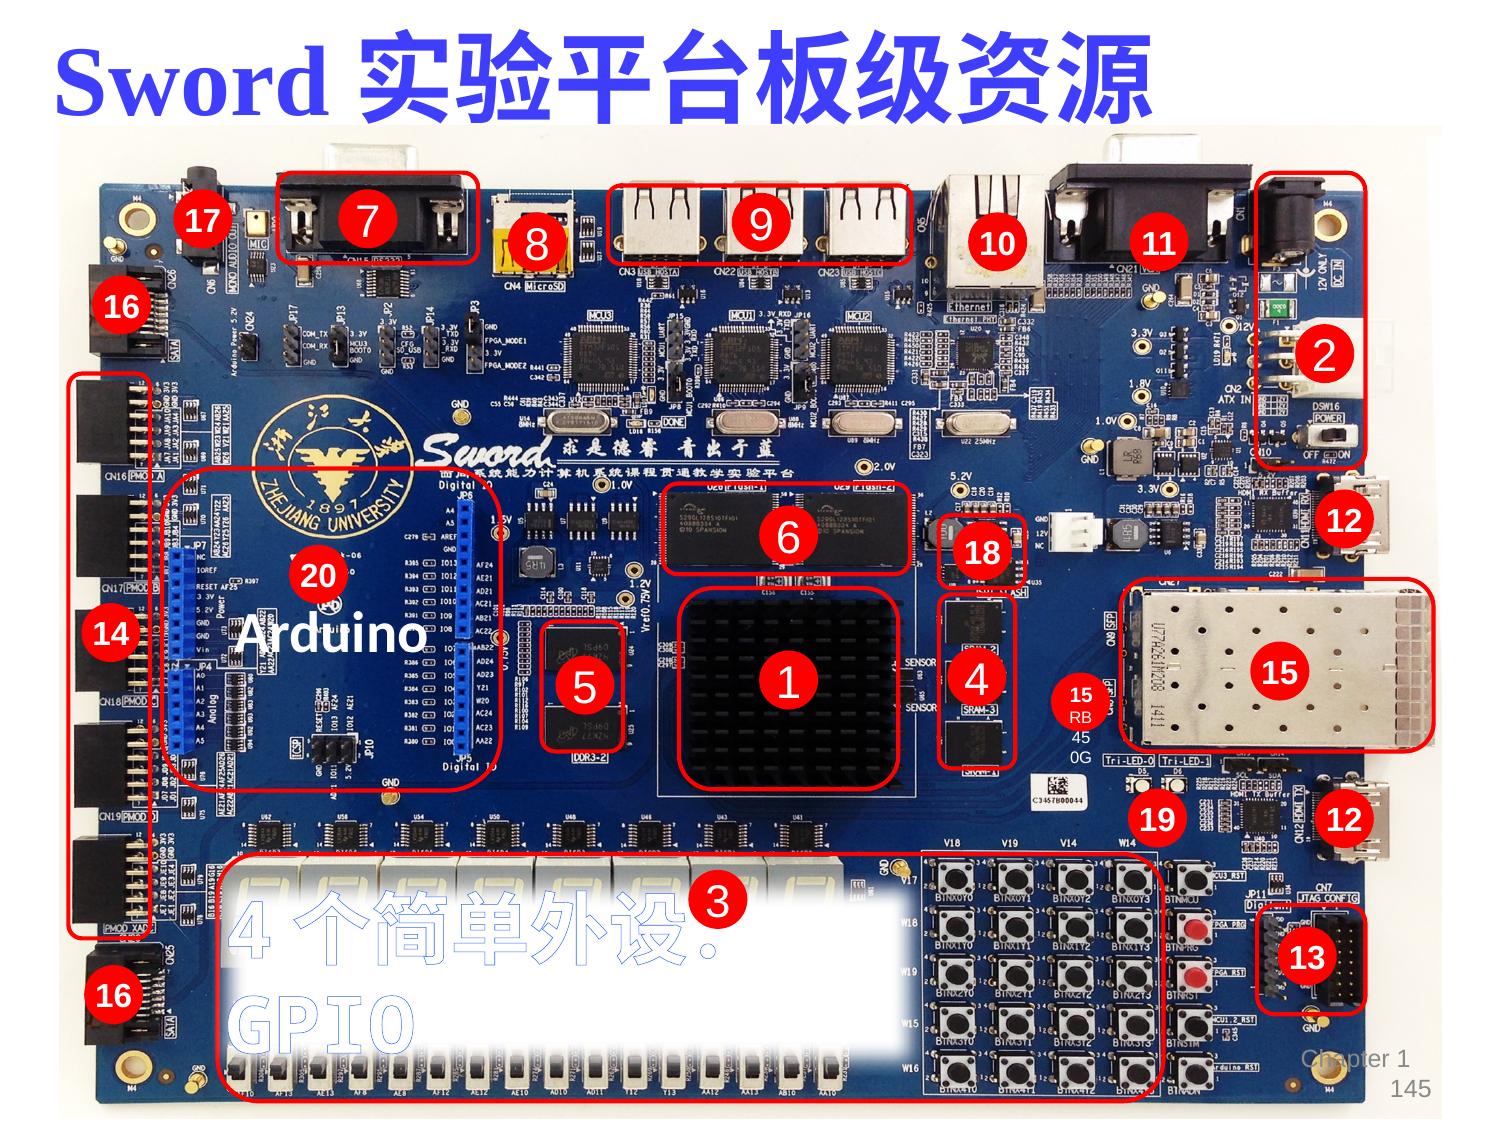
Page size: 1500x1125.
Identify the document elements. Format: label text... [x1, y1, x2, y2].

picture [59, 125, 1443, 1120]
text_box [1053, 674, 1109, 730]
title Sword实验平台板级资源 [37, 19, 1280, 133]
